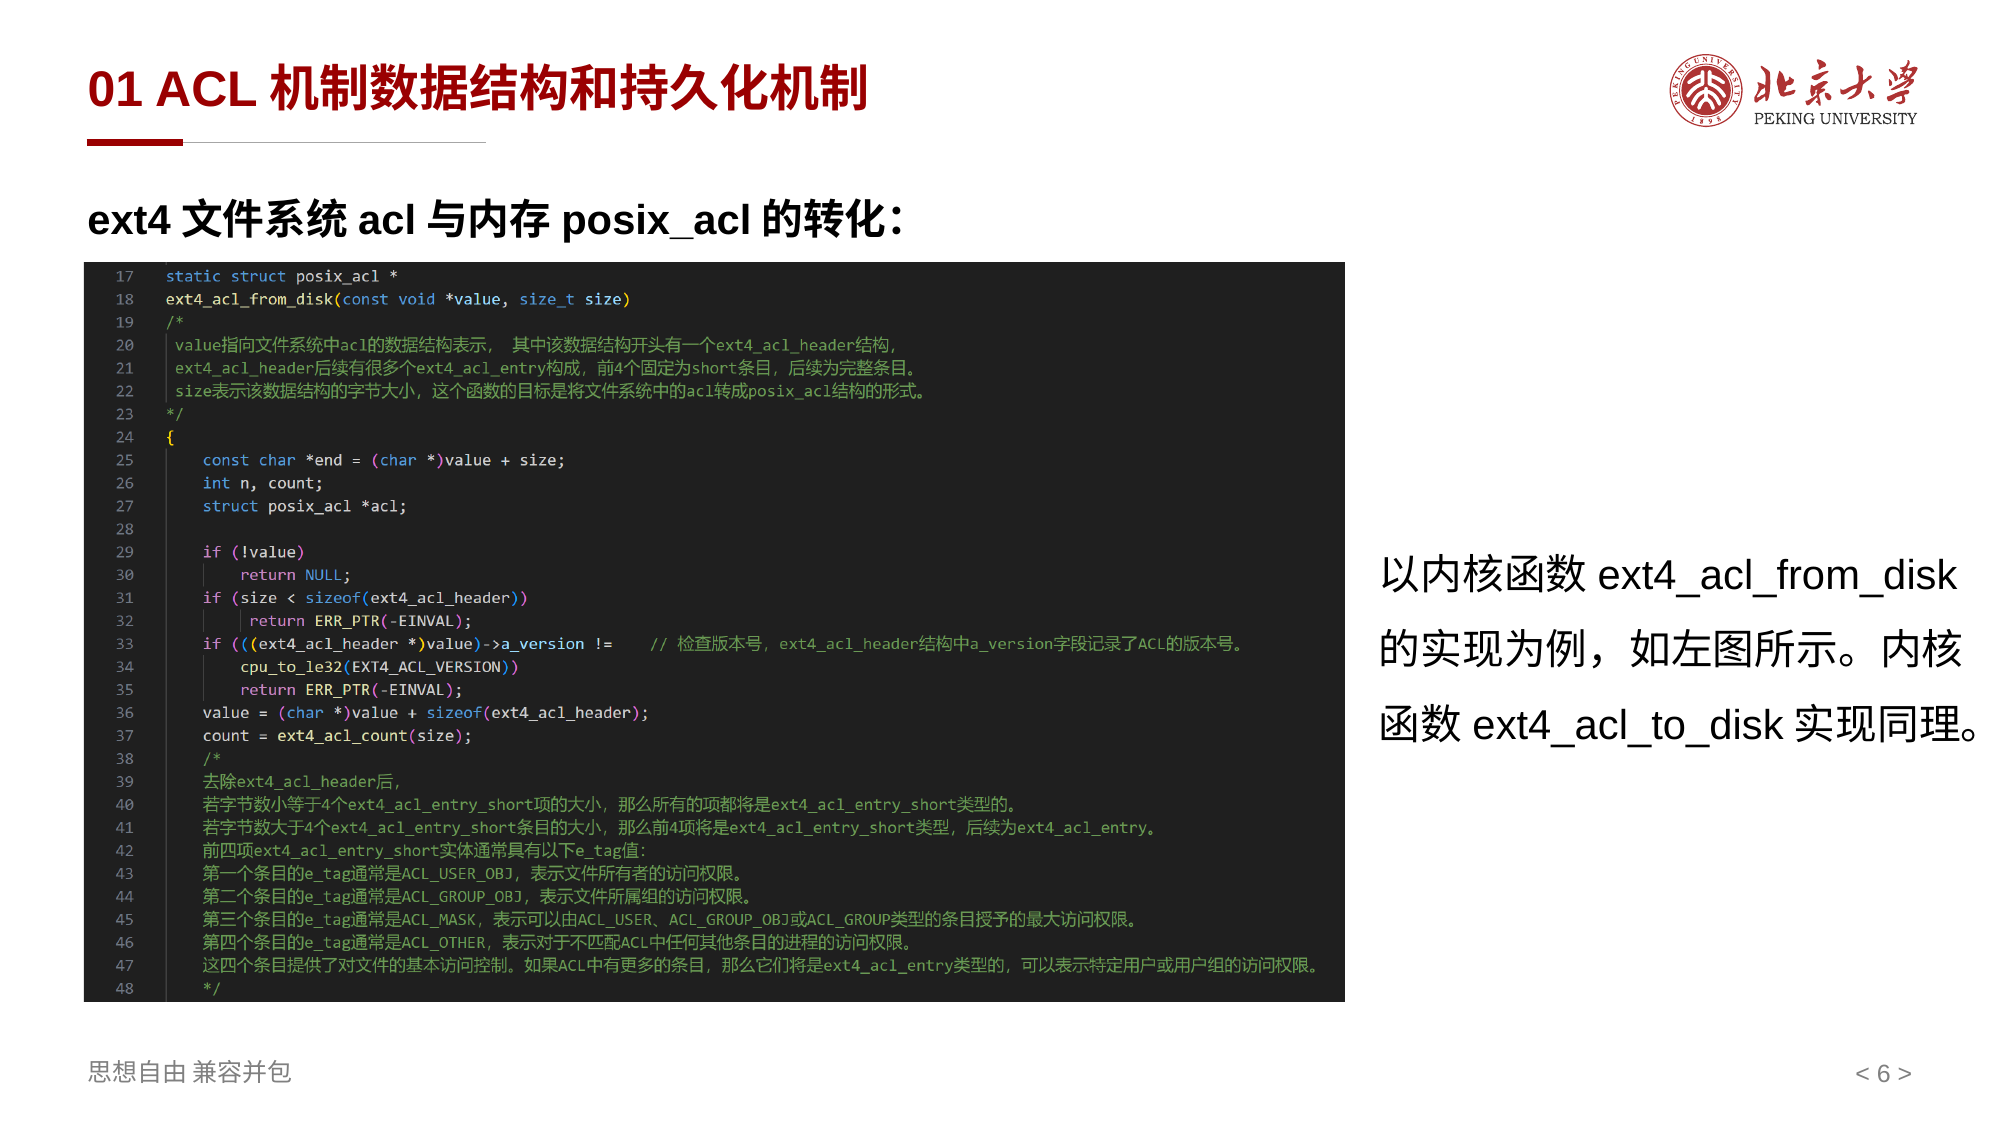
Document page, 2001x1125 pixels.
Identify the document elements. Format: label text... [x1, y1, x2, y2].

slide_number < > [1477, 1048, 1928, 1097]
text_box 以内核函数ext4_acl_from_disk的实现为例，如左图所示。内核函数ext4_acl_to_disk实现同理。 [1364, 515, 1984, 756]
picture [83, 262, 1345, 1002]
title 01 ACL机制数据结构和持久化机制 [72, 39, 1559, 142]
text_box ext4文件系统acl与内存posix_acl的转化： [72, 160, 1883, 251]
